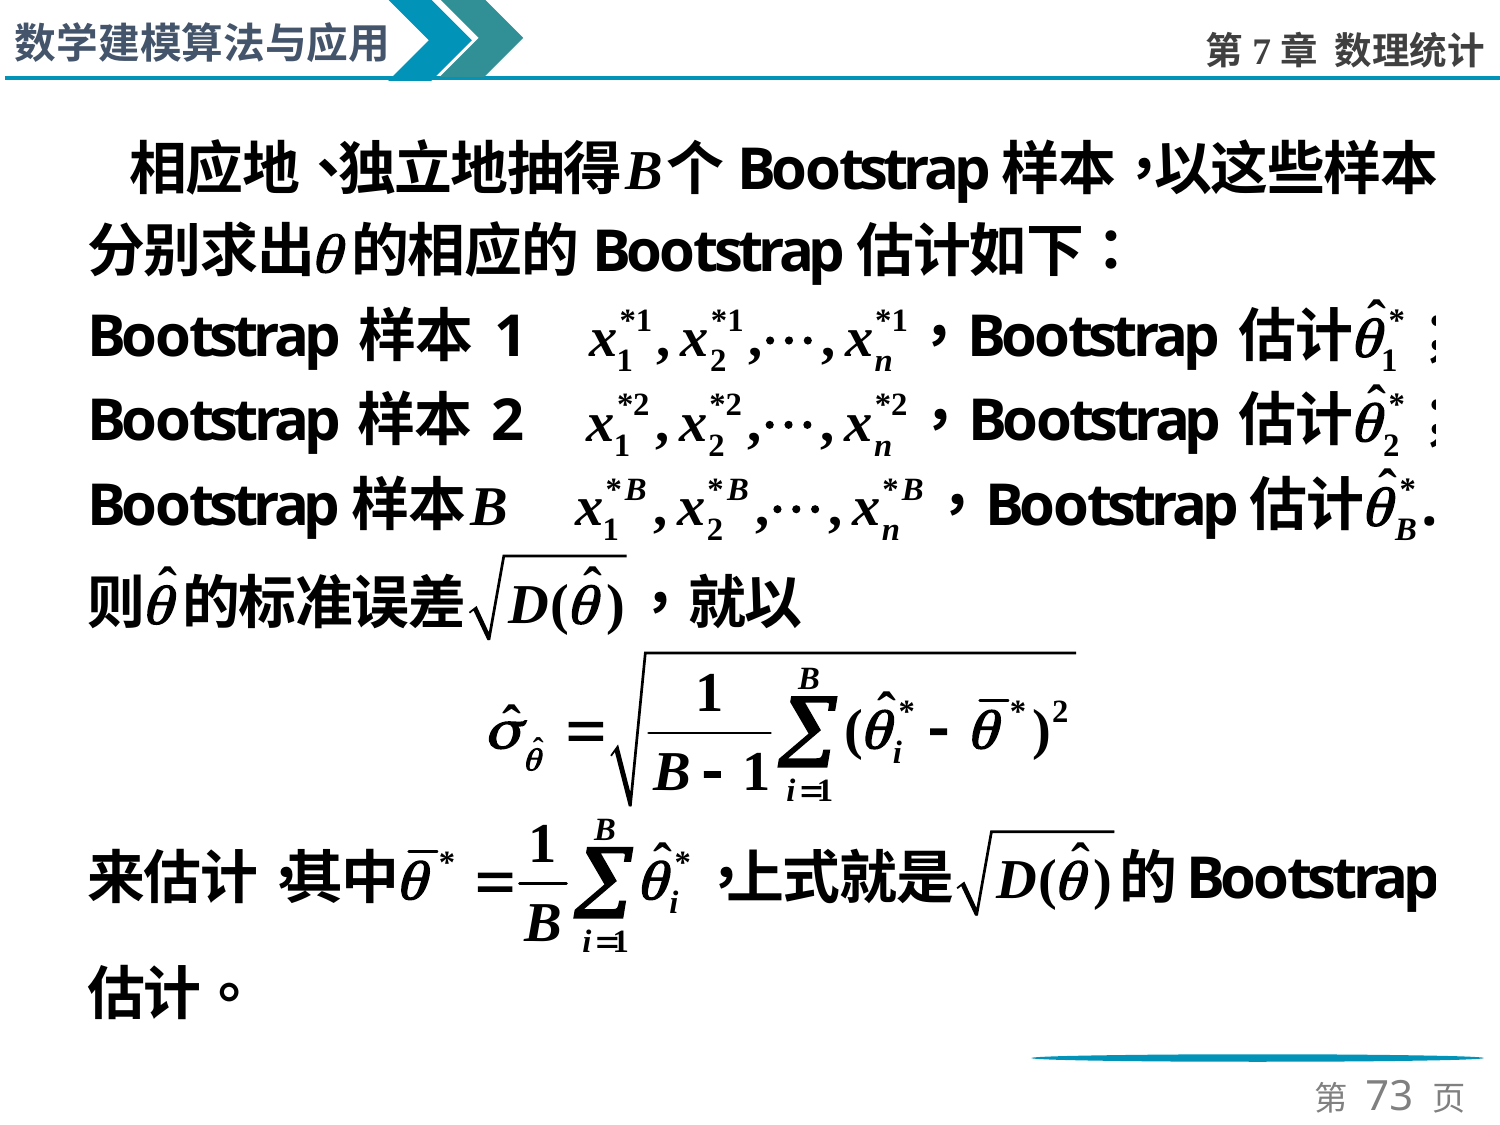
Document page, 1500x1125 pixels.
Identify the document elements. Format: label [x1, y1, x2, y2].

text_box [87, 131, 1436, 1125]
